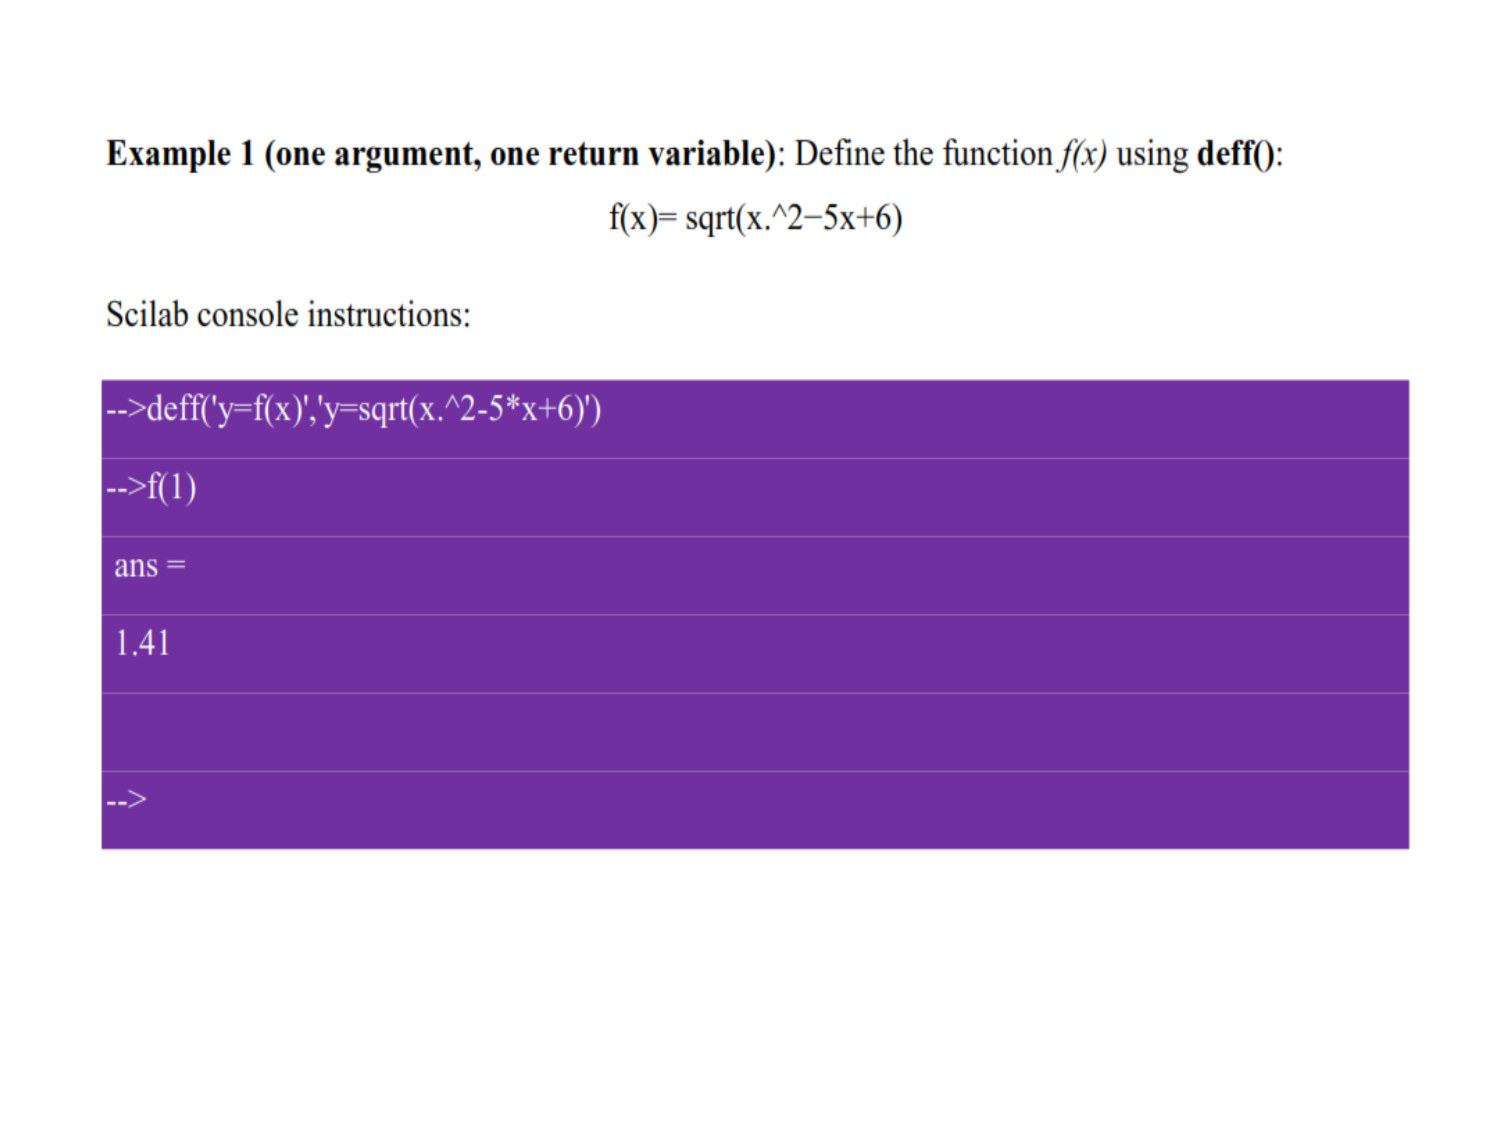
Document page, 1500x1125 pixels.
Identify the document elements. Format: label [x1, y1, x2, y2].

picture [24, 112, 1476, 882]
